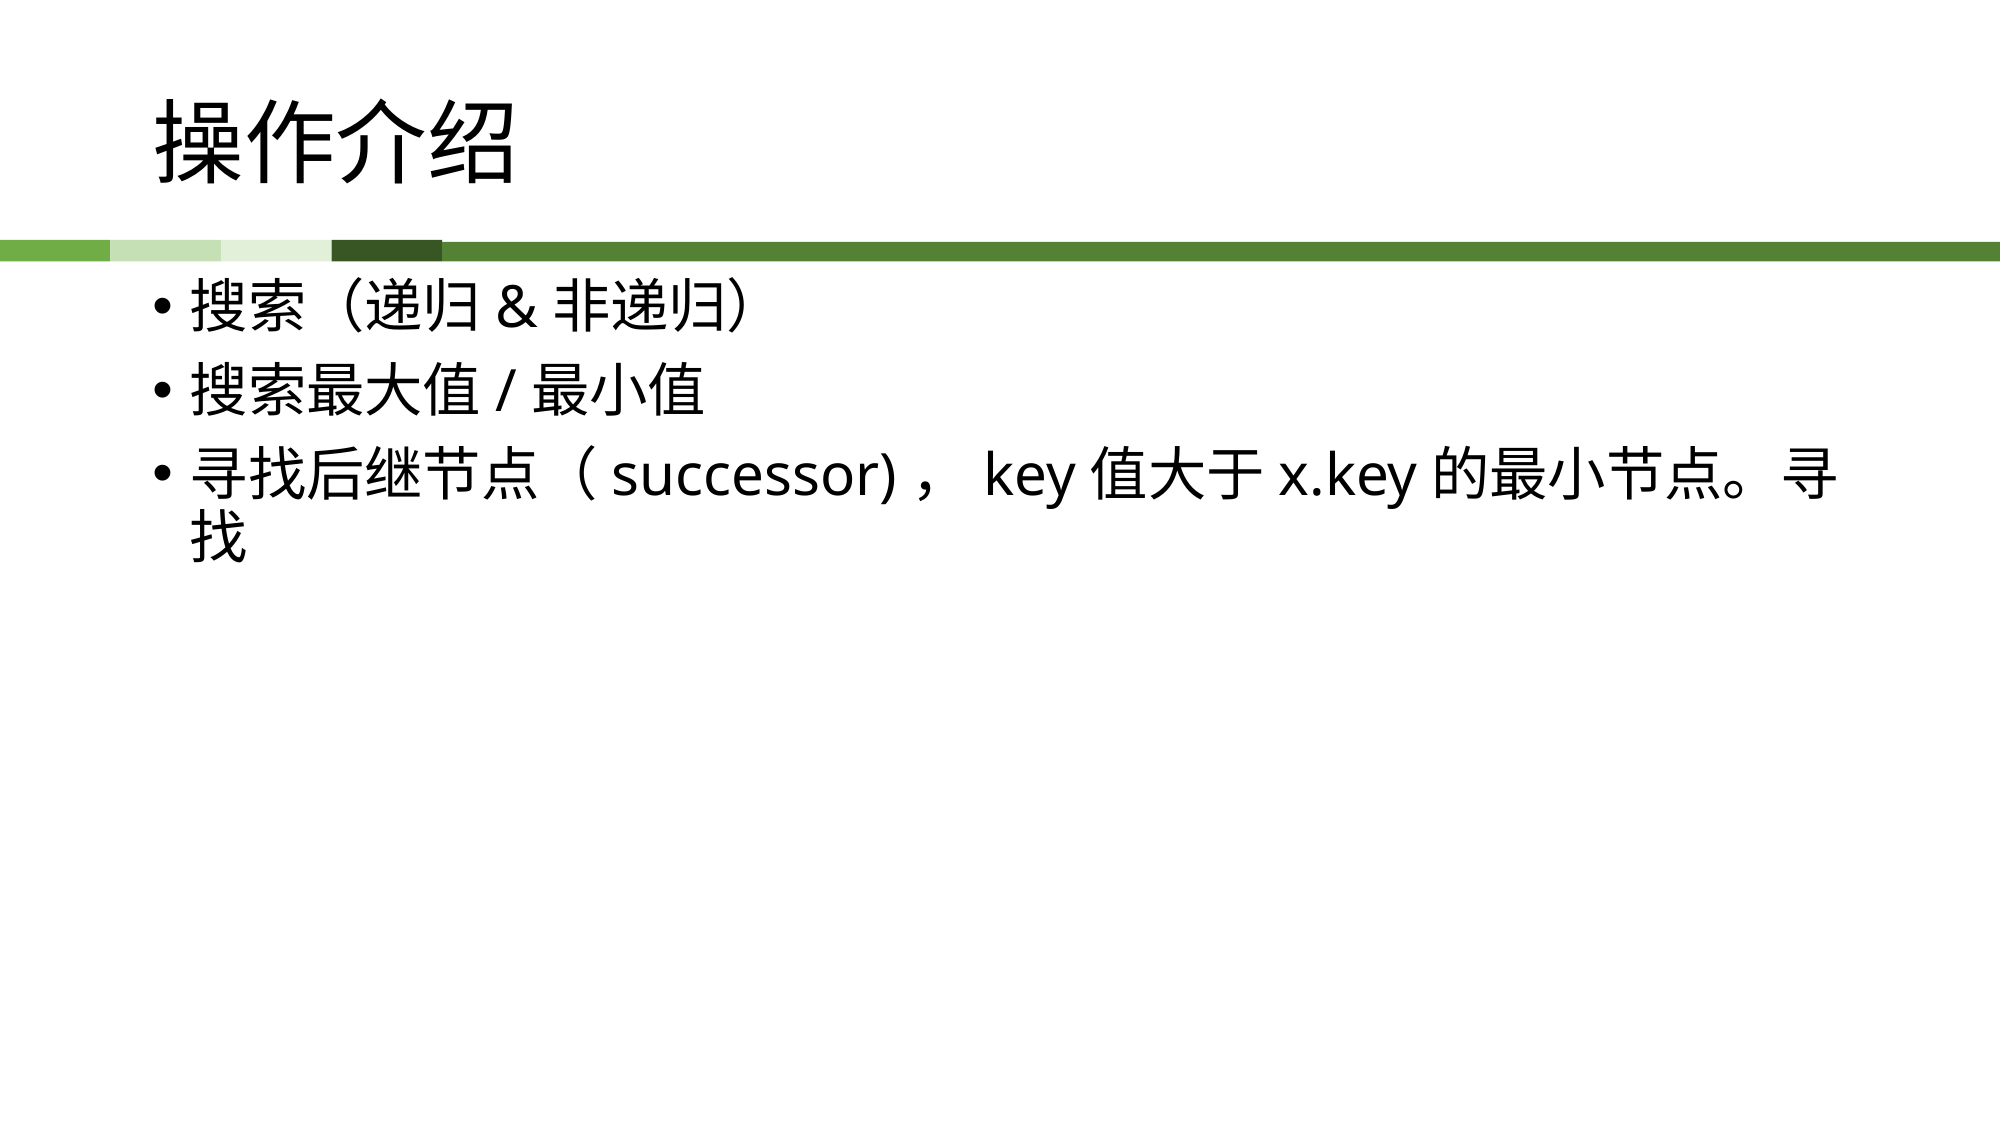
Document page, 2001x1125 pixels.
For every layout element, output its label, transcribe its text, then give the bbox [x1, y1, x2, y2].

title 操作介绍 [137, 59, 1863, 234]
list 搜索（递归&非递归） 搜索最大值/最小值 寻找后继节点（successor)，key值大于x.key的最小节点。寻找 [137, 269, 1863, 1014]
